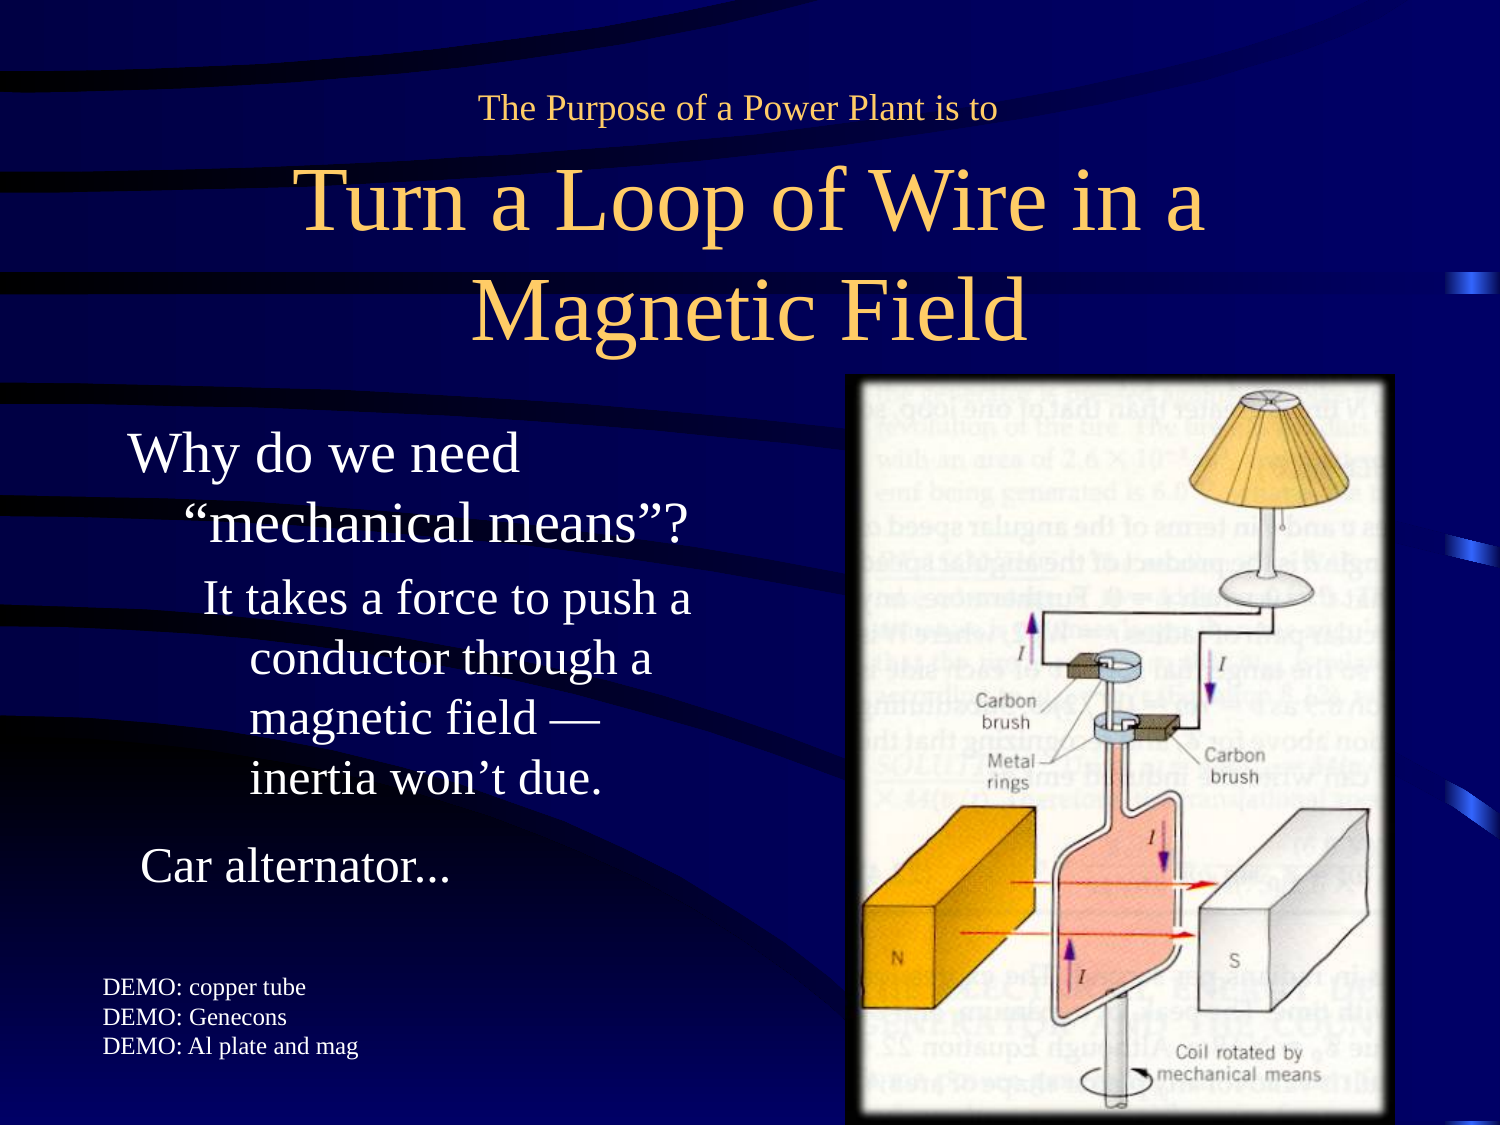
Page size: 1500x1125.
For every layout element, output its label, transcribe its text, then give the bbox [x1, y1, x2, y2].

list Why do we need “mechanical means”? It takes a force to push a conductor through a magnetic field — inertia won’t due. [112, 324, 738, 1000]
text_box DEMO: copper tube DEMO: Genecons DEMO: Al plate and mag [87, 962, 725, 1068]
text_box Car alternator... [124, 824, 650, 900]
picture [845, 374, 1395, 1125]
title The Purpose of a Power Plant is to Turn a Loop of Wire in a Magnetic Field [112, 99, 1388, 288]
